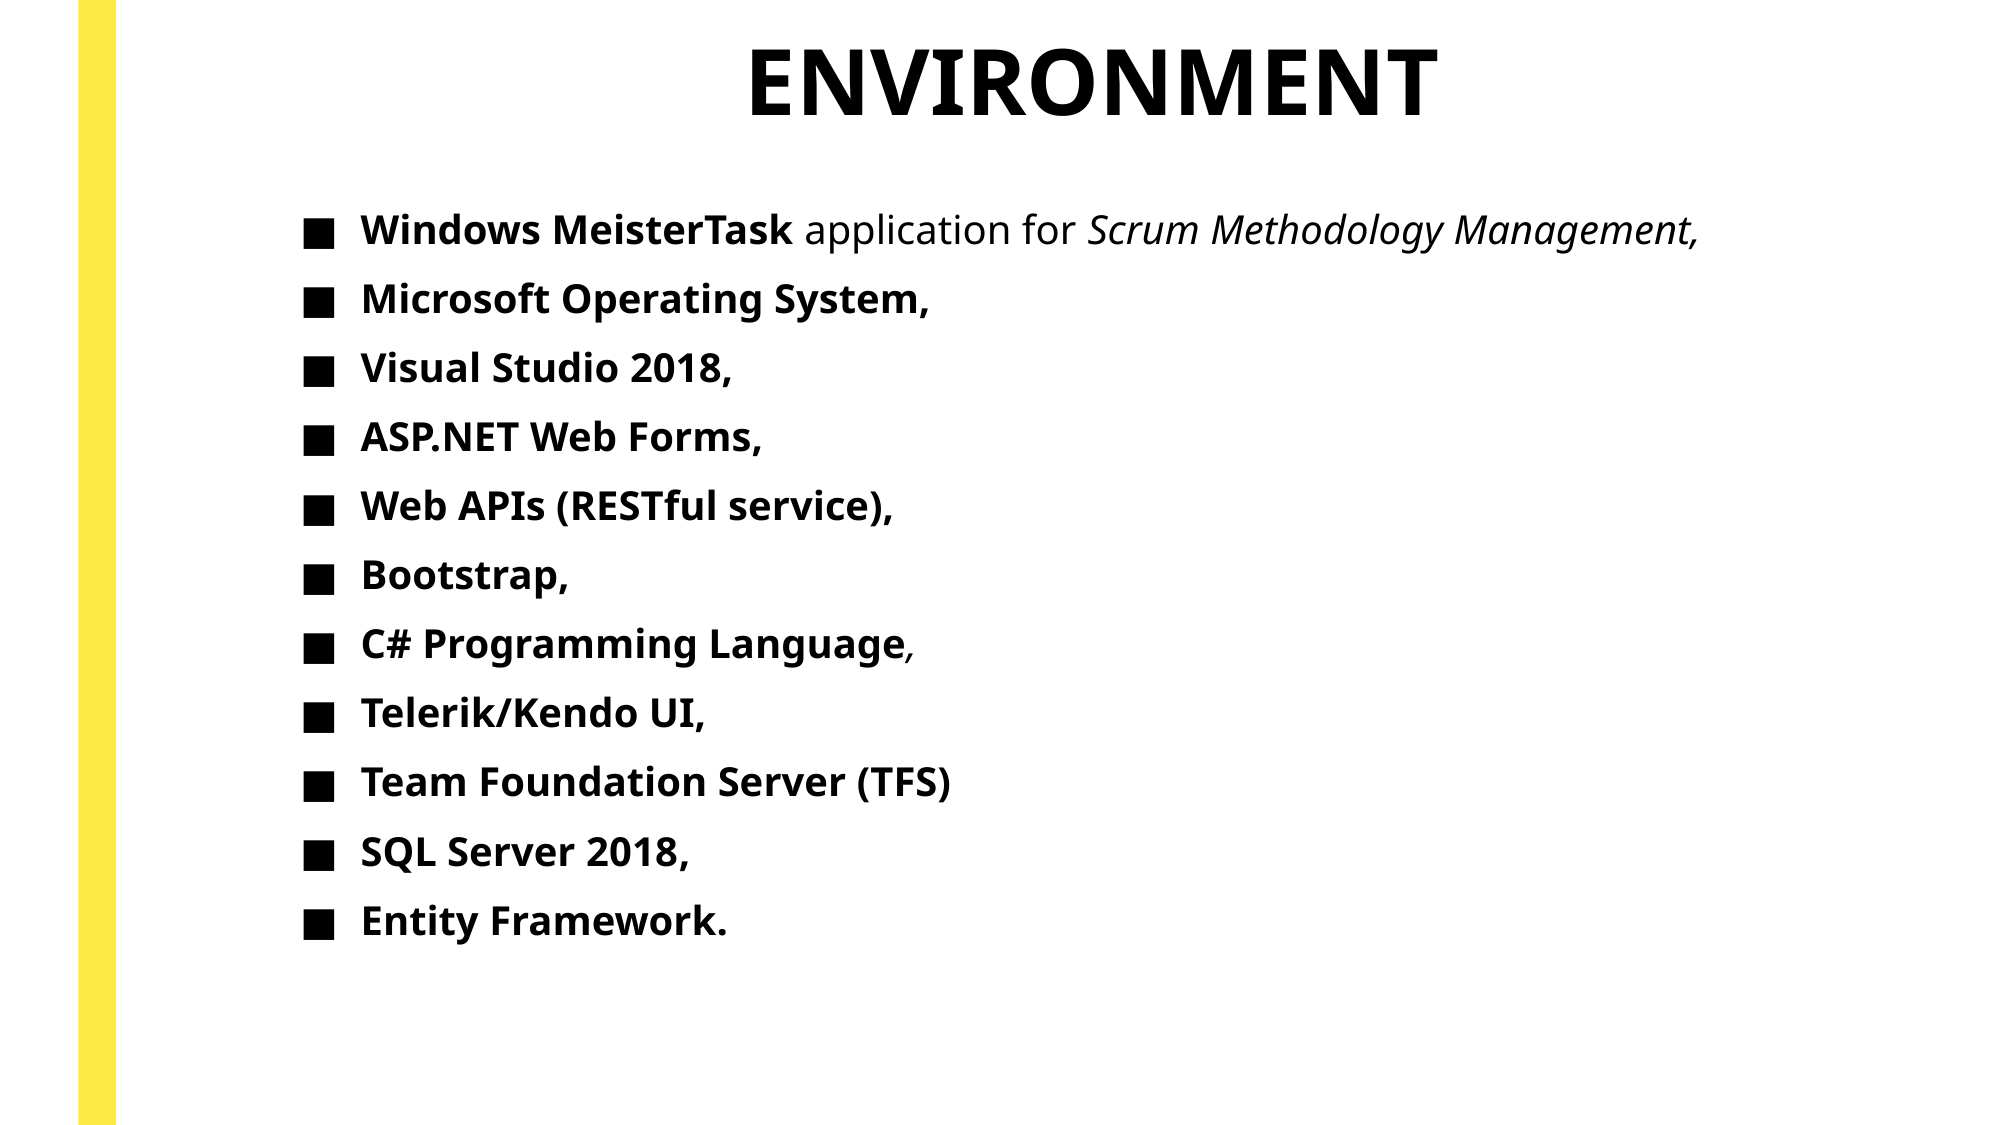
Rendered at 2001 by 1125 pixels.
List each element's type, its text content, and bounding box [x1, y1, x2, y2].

list Windows MeisterTask application for Scrum Methodology Management, Microsoft Operating System, Visual Studio 2018, ASP.NET Web Forms, Web APIs (RESTful service), Bootstrap, C# Programming Language, Telerik/Kendo UI, Team Foundation Server (TFS) SQL Server 2018, Entity Framework. [285, 200, 1861, 959]
title ENVIRONMENT [324, 29, 1861, 200]
